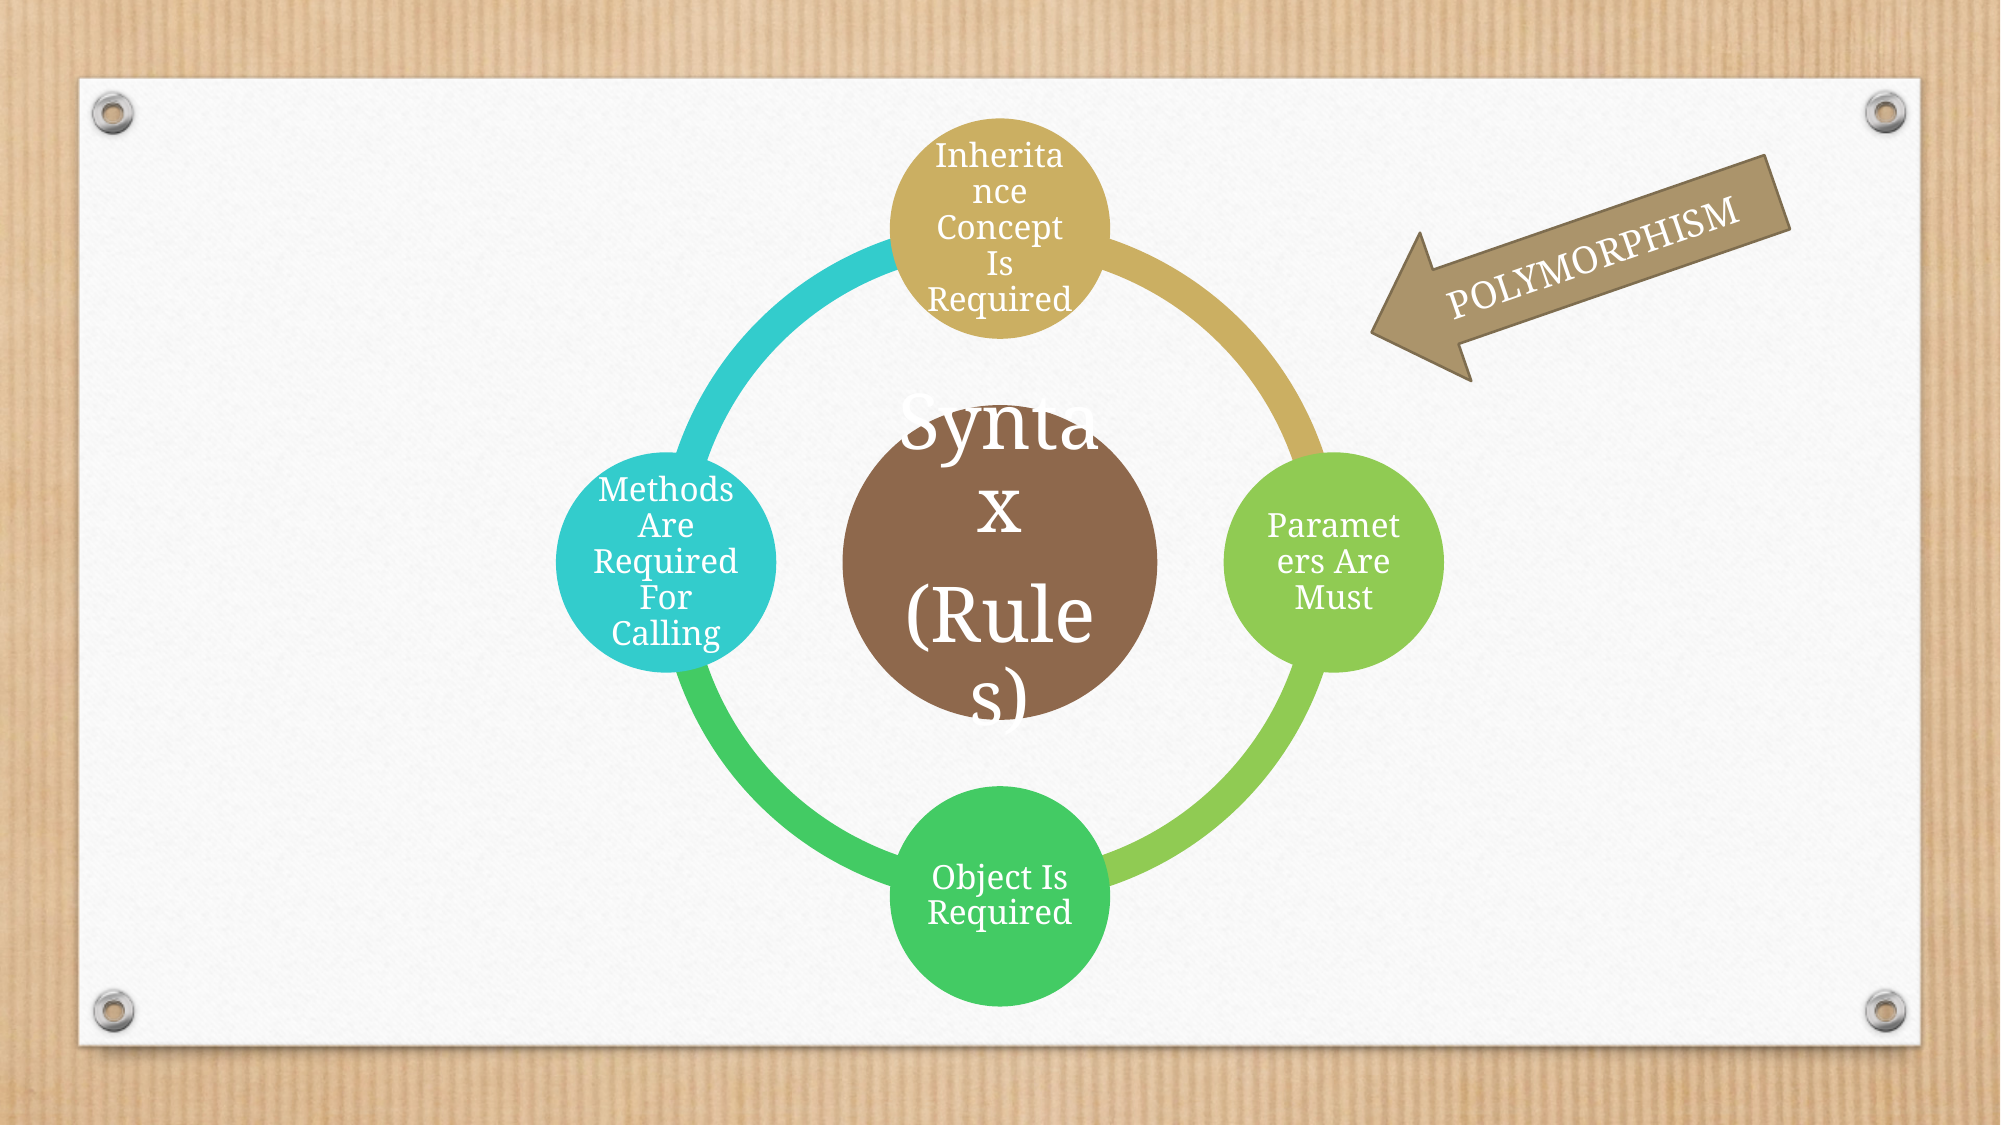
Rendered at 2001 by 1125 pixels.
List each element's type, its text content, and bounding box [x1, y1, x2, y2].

picture [0, 0, 2001, 1125]
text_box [332, 117, 1667, 1008]
text_box POLYMORPHISM [1667, 153, 1792, 274]
